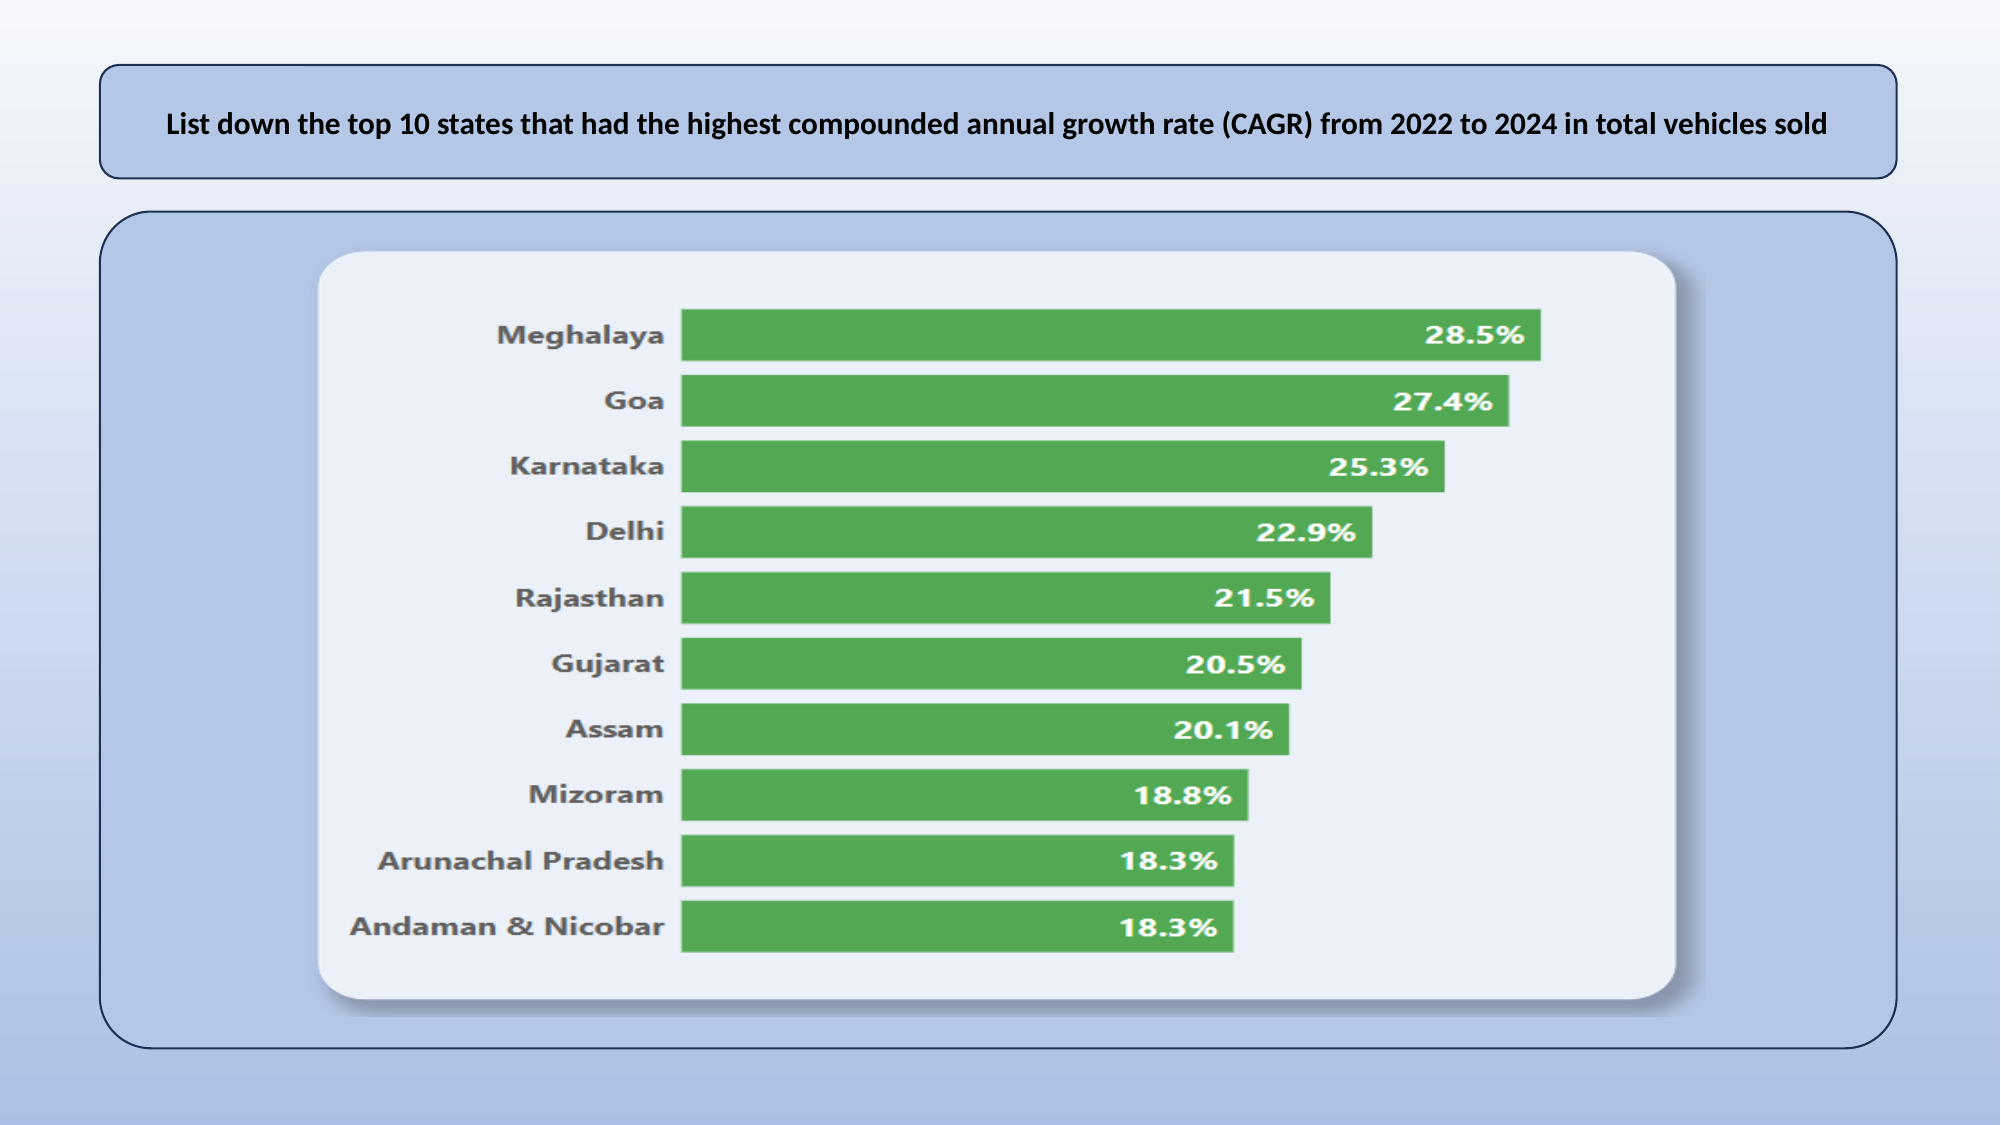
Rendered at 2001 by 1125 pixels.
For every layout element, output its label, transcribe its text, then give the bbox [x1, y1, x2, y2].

text_box [98, 210, 1898, 1050]
picture [291, 243, 1706, 1017]
text_box List down the top 10 states that had the highest compounded annual growth rate (CAGR) from 2022 to 2024 in total vehicles sold [98, 63, 1898, 180]
